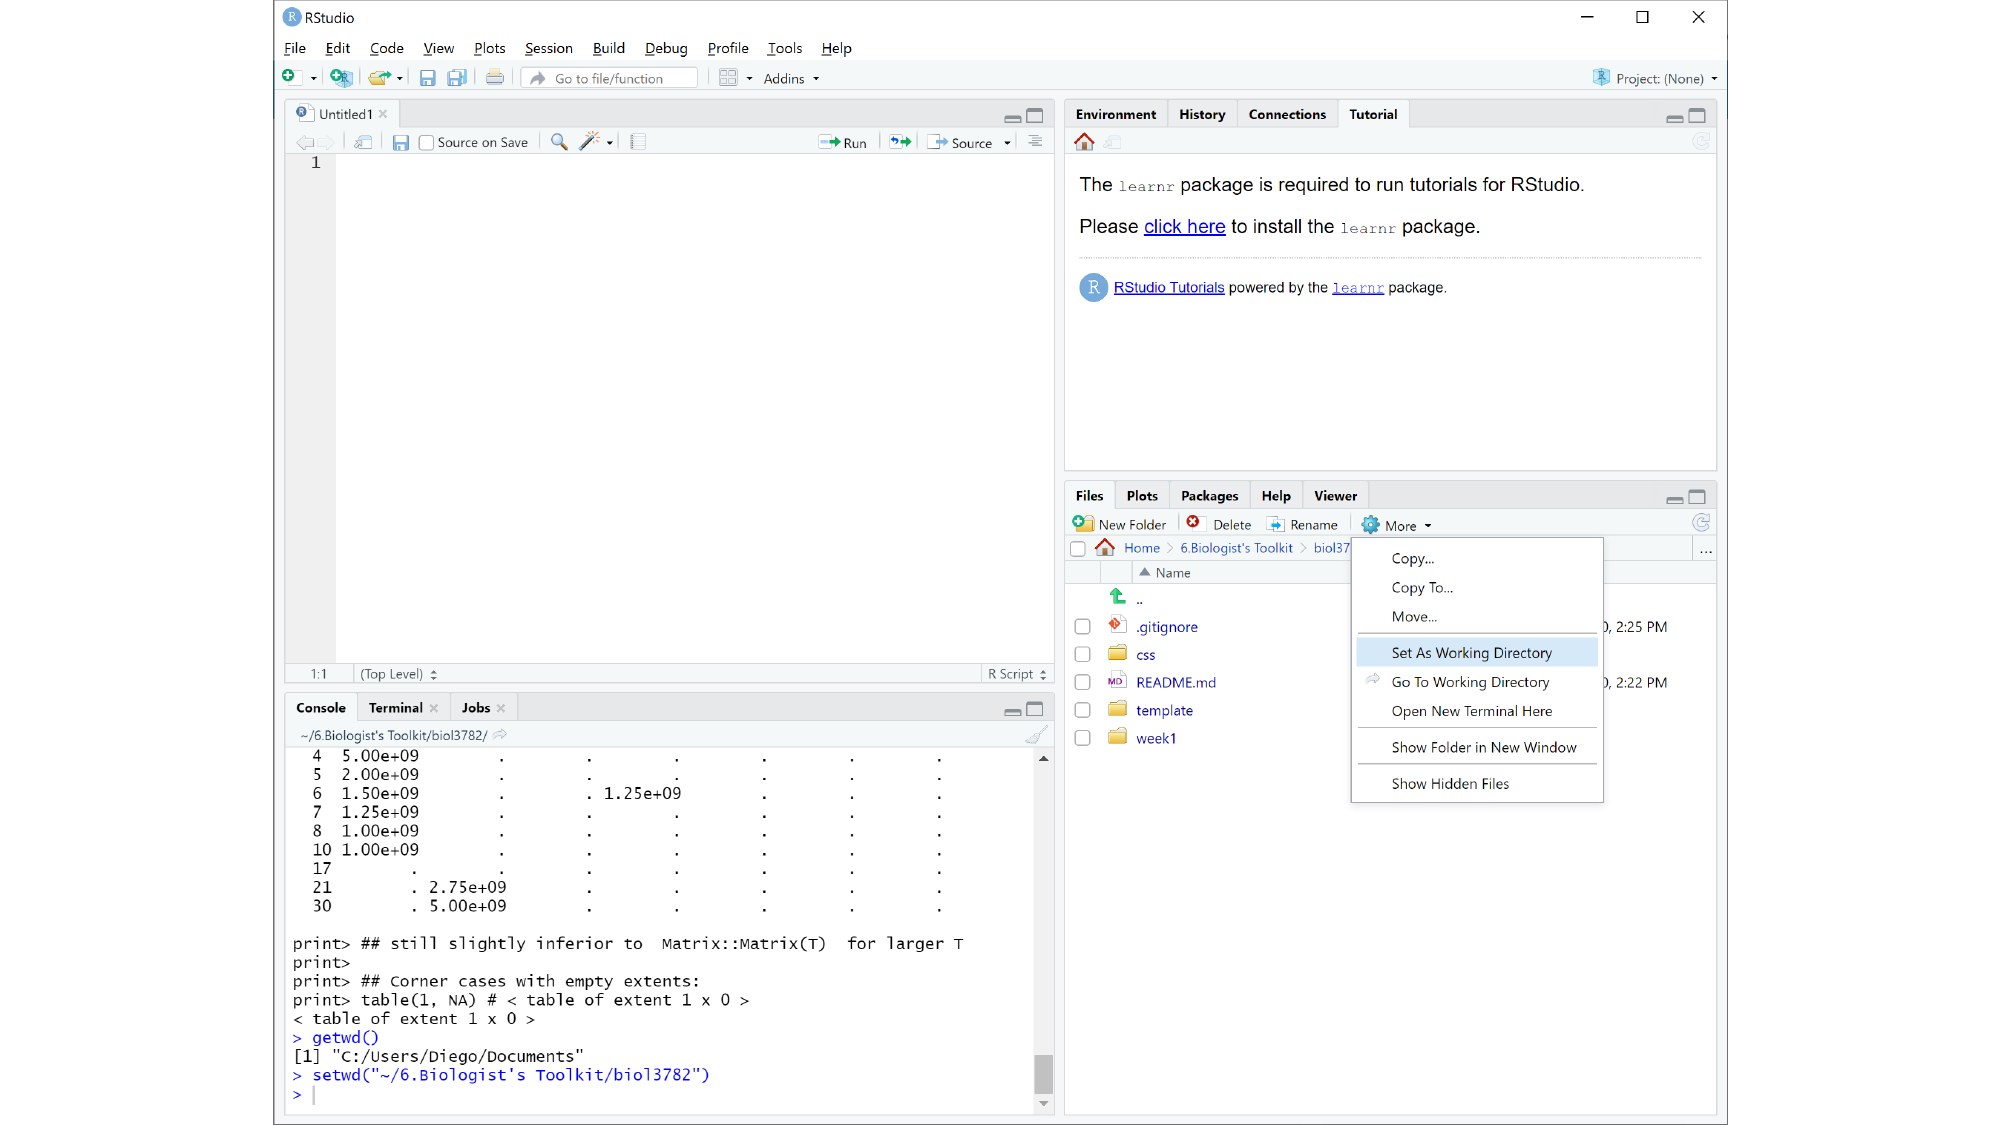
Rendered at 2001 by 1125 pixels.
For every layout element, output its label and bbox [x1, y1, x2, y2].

picture [272, 0, 1728, 1125]
